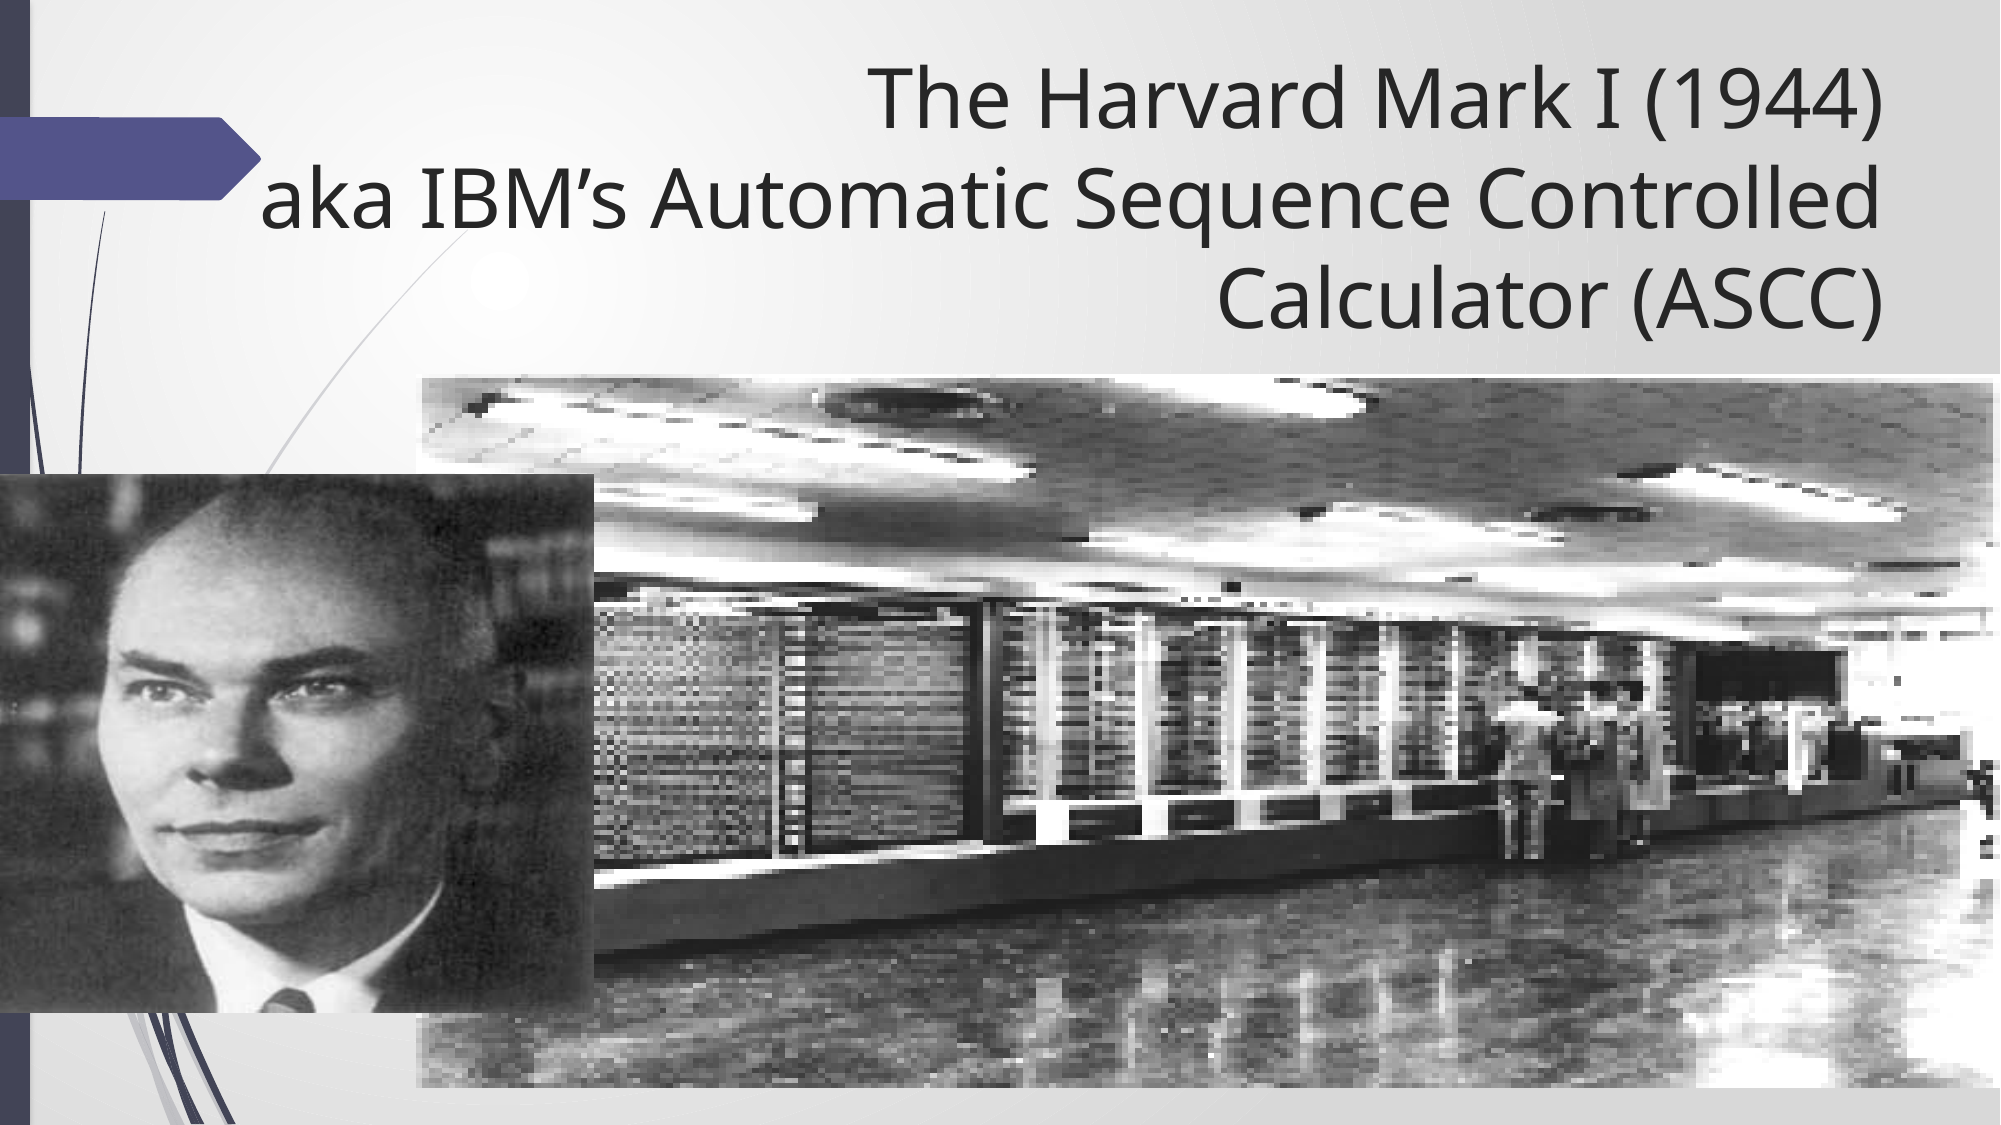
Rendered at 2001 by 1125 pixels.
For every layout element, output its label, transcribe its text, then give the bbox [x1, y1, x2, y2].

picture [0, 374, 2000, 1089]
title The Harvard Mark I (1944) aka IBM’s Automatic Sequence Controlled Calculator (ASCC) [150, 37, 1900, 363]
